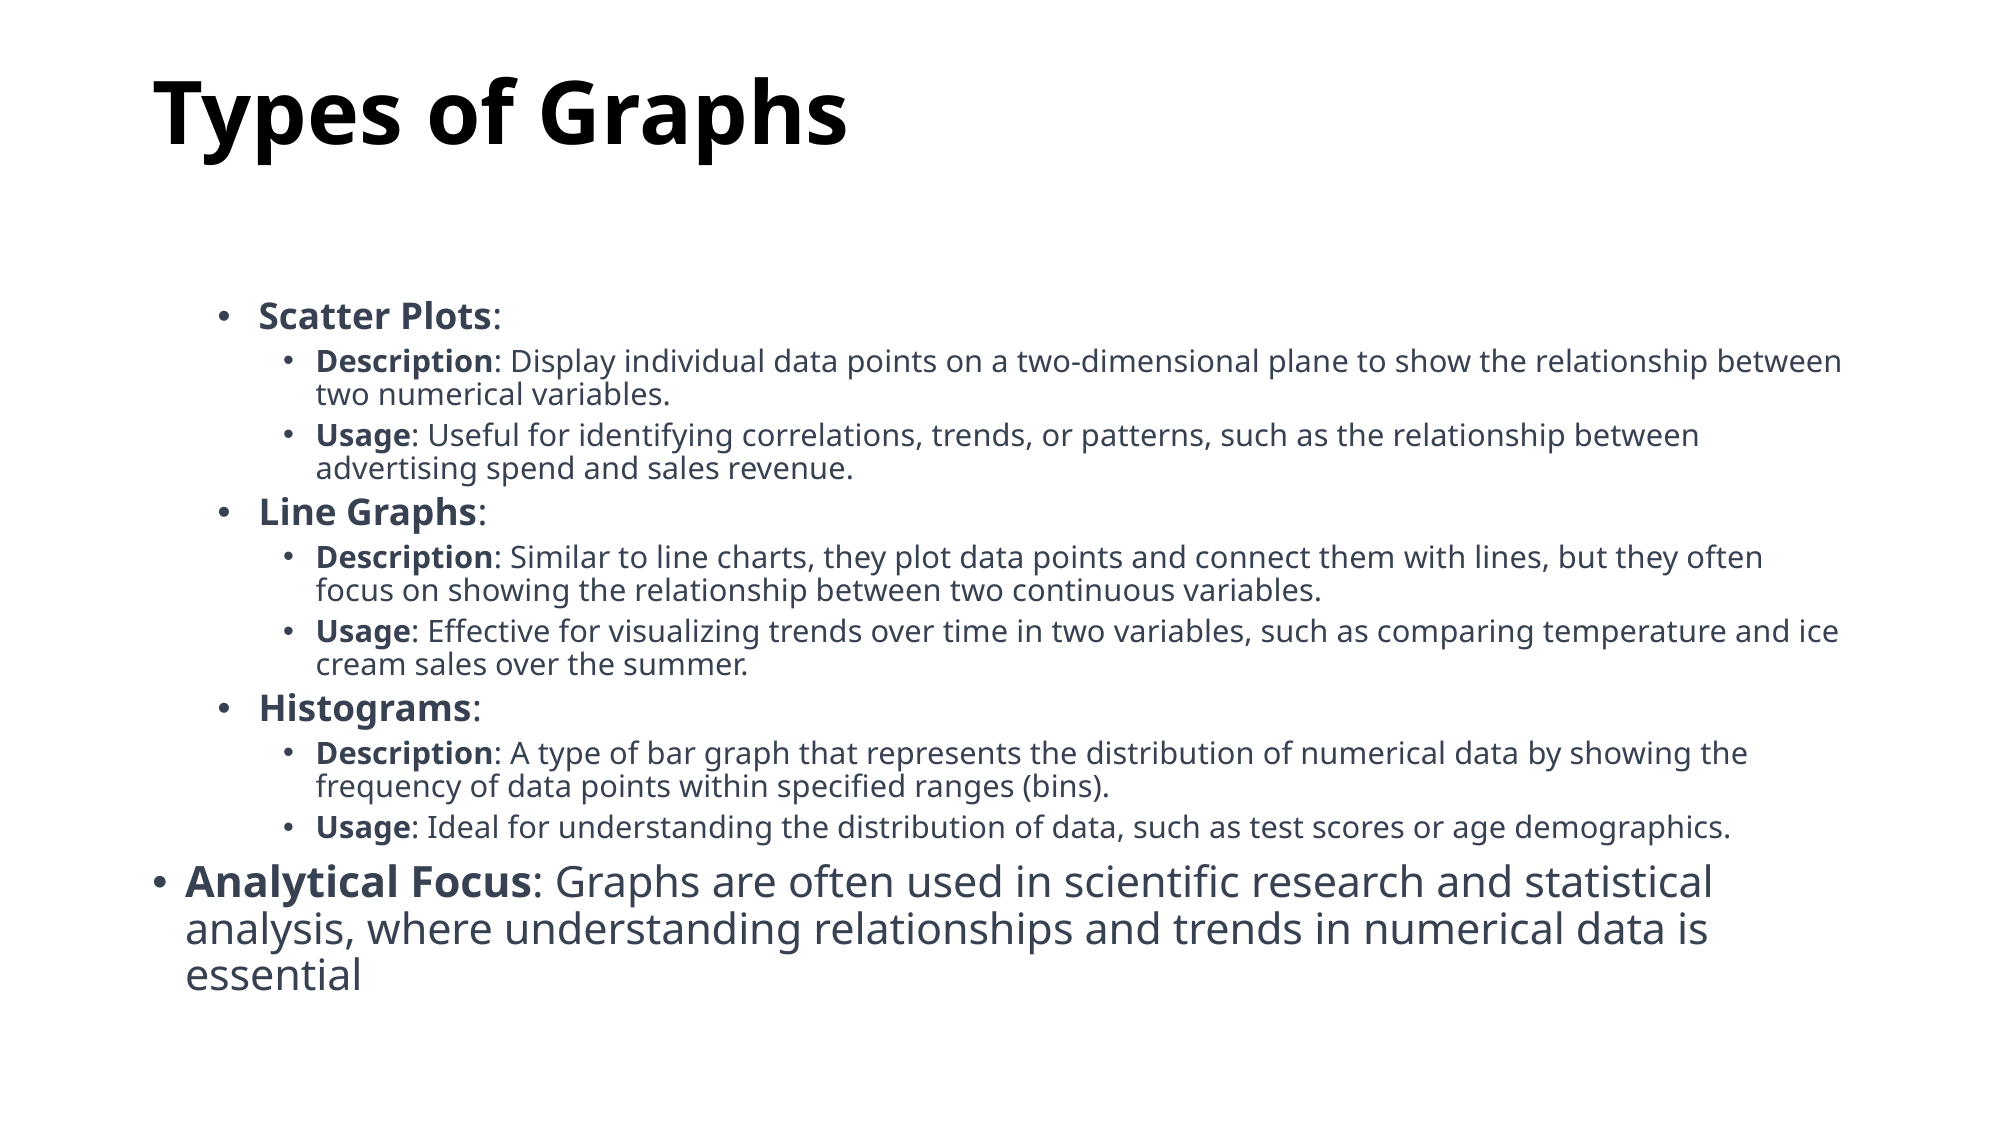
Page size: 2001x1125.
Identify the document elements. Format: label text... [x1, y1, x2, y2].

title Types of Graphs [137, 59, 1863, 231]
list Scatter Plots: Description: Display individual data points on a two-dimensional plane to show the relationship between two numerical variables. Usage: Useful for identifying correlations, trends, or patterns, such as the relationship between advertising spend and sales revenue. Line Graphs: Description: Similar to line charts, they plot data points and connect them with lines, but they often focus on showing the relationship between two continuous variables. Usage: Effective for visualizing trends over time in two variables, such as comparing temperature and ice cream sales over the summer. Histograms: Description: A type of bar graph that represents the distribution of numerical data by showing the frequency of data points within specified ranges (bins). Usage: Ideal for understanding the distribution of data, such as test scores or age demographics. Analytical Focus: Graphs are often used in scientific research and statistical analysis, where understanding relationships and trends in numerical data is essential [137, 231, 1863, 1014]
